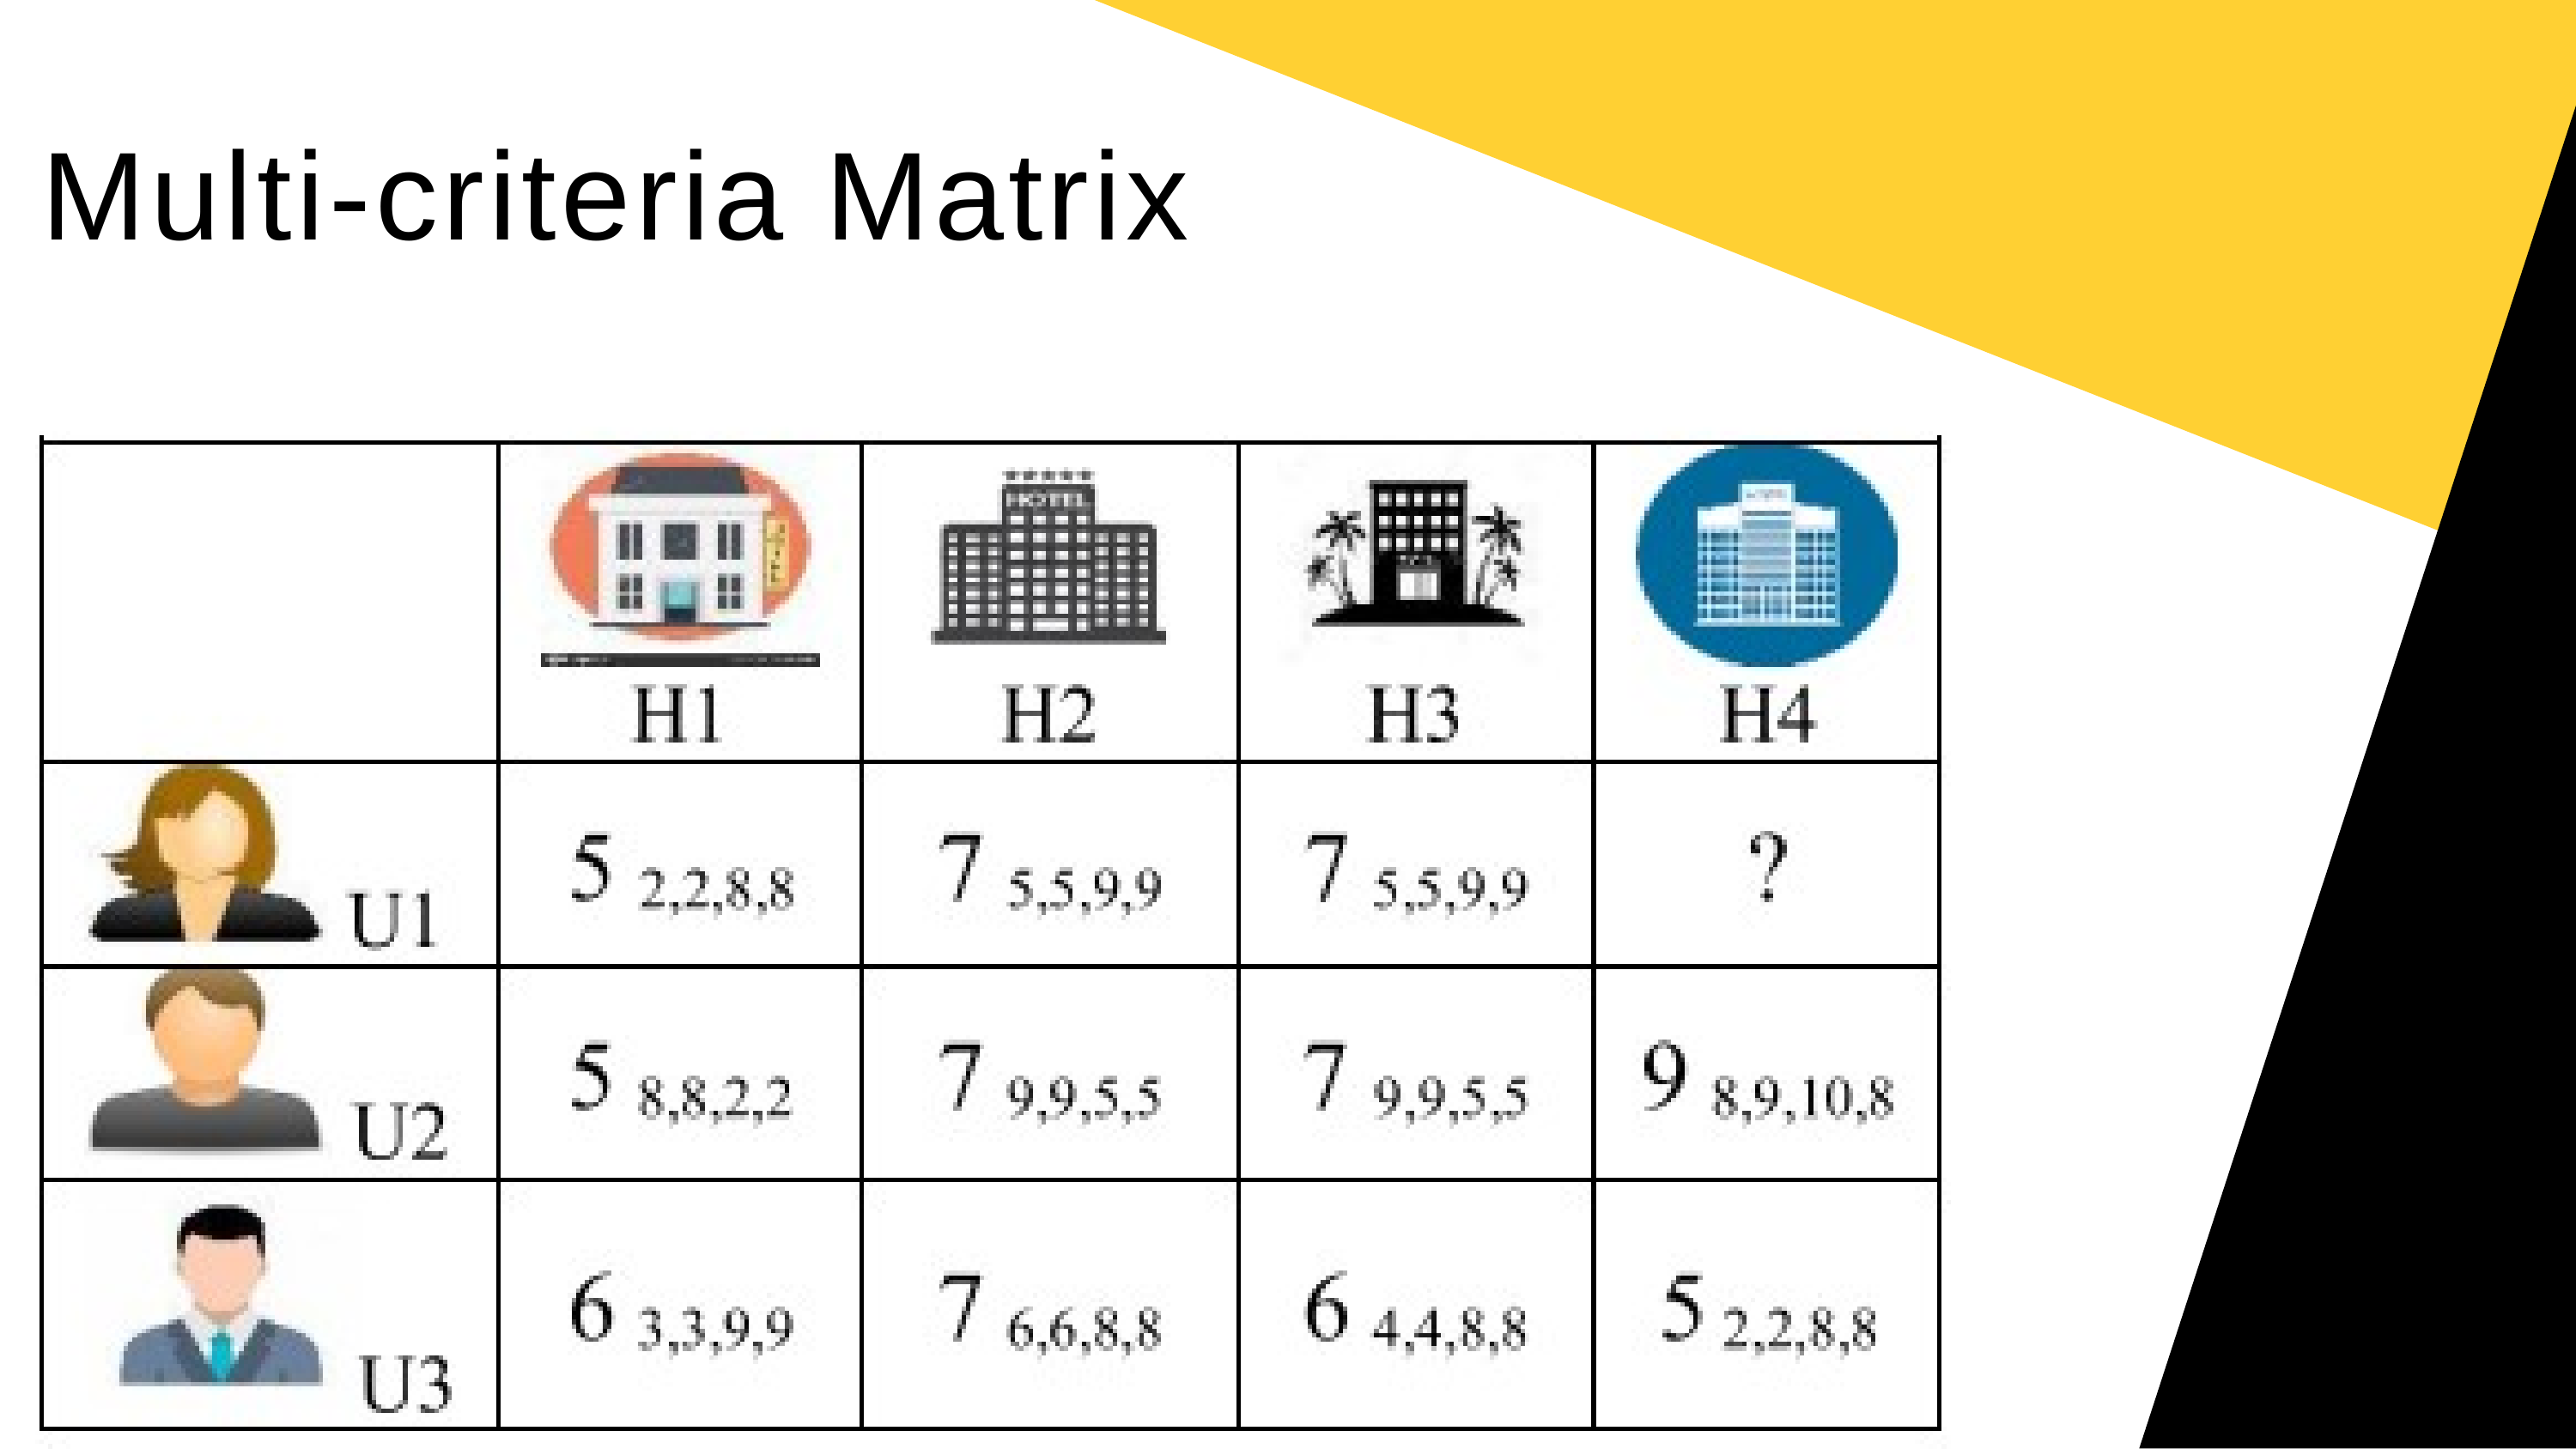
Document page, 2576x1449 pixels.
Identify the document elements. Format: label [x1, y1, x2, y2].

text_box [0, 0, 2576, 1449]
